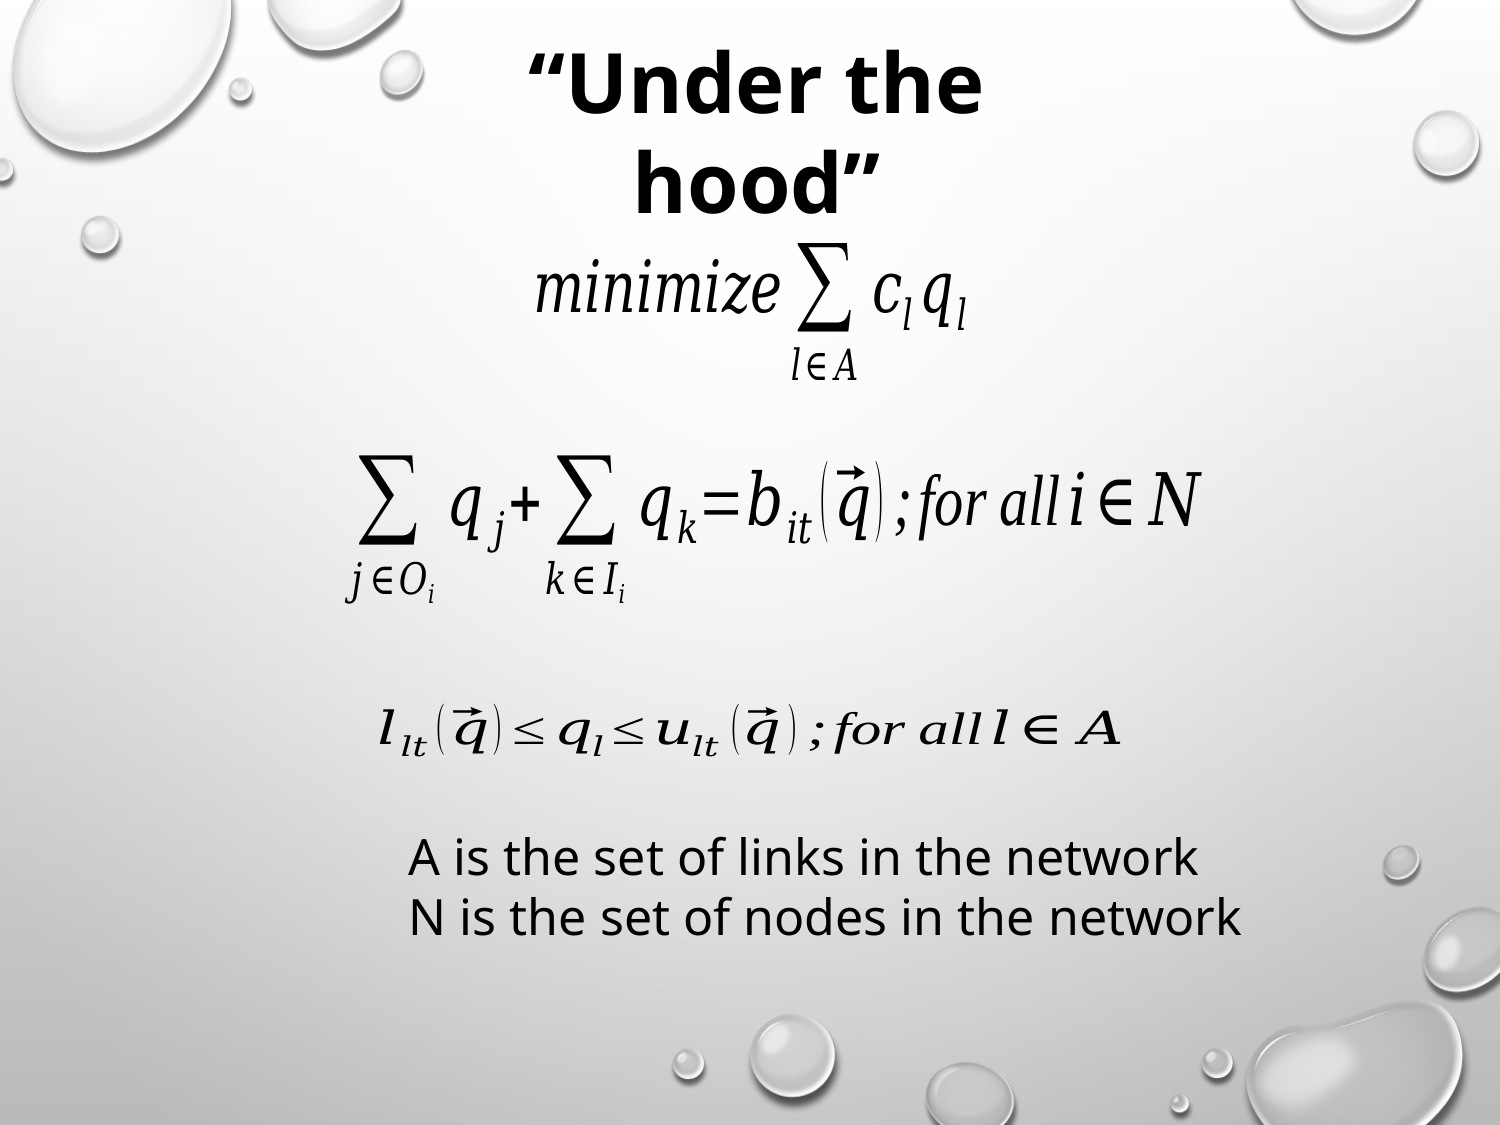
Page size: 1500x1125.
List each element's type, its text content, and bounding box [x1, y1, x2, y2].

picture [0, 0, 1500, 1125]
text_box “Under the hood” [399, 75, 1114, 185]
